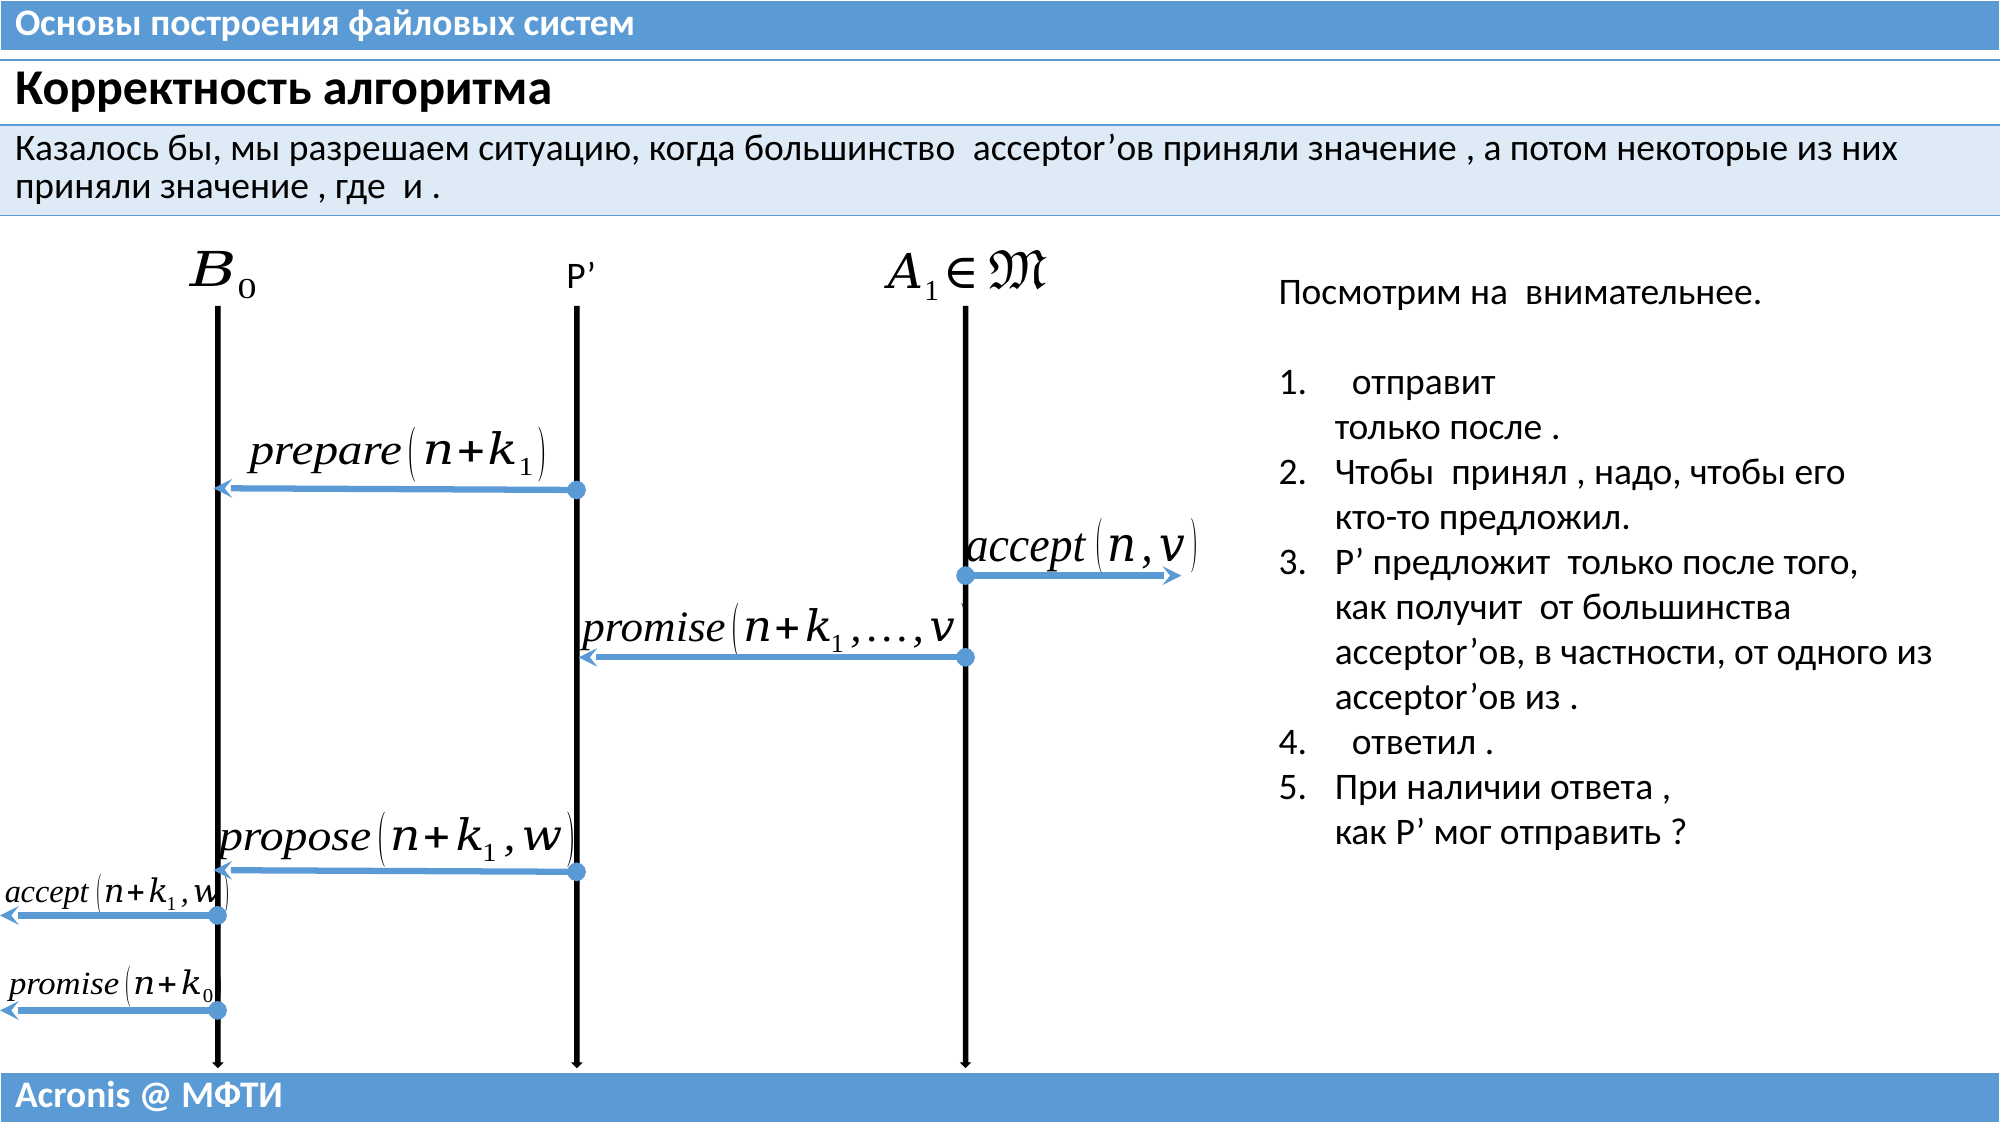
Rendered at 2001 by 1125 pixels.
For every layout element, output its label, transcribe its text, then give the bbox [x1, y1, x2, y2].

text_box [214, 872, 222, 906]
text_box [962, 585, 969, 648]
text_box [573, 305, 581, 481]
text_box P’ [545, 244, 618, 304]
text_box [962, 305, 969, 566]
text_box [214, 924, 222, 1001]
text_box [214, 490, 222, 869]
text_box [569, 881, 584, 1069]
text_box [210, 1019, 225, 1069]
table_header Acronis @ МФТИ [1, 1073, 1999, 1122]
text_box [958, 667, 973, 1069]
table_header Основы построения файловых систем [1, 1, 1999, 50]
text_box [214, 305, 222, 487]
text_box [573, 499, 581, 863]
